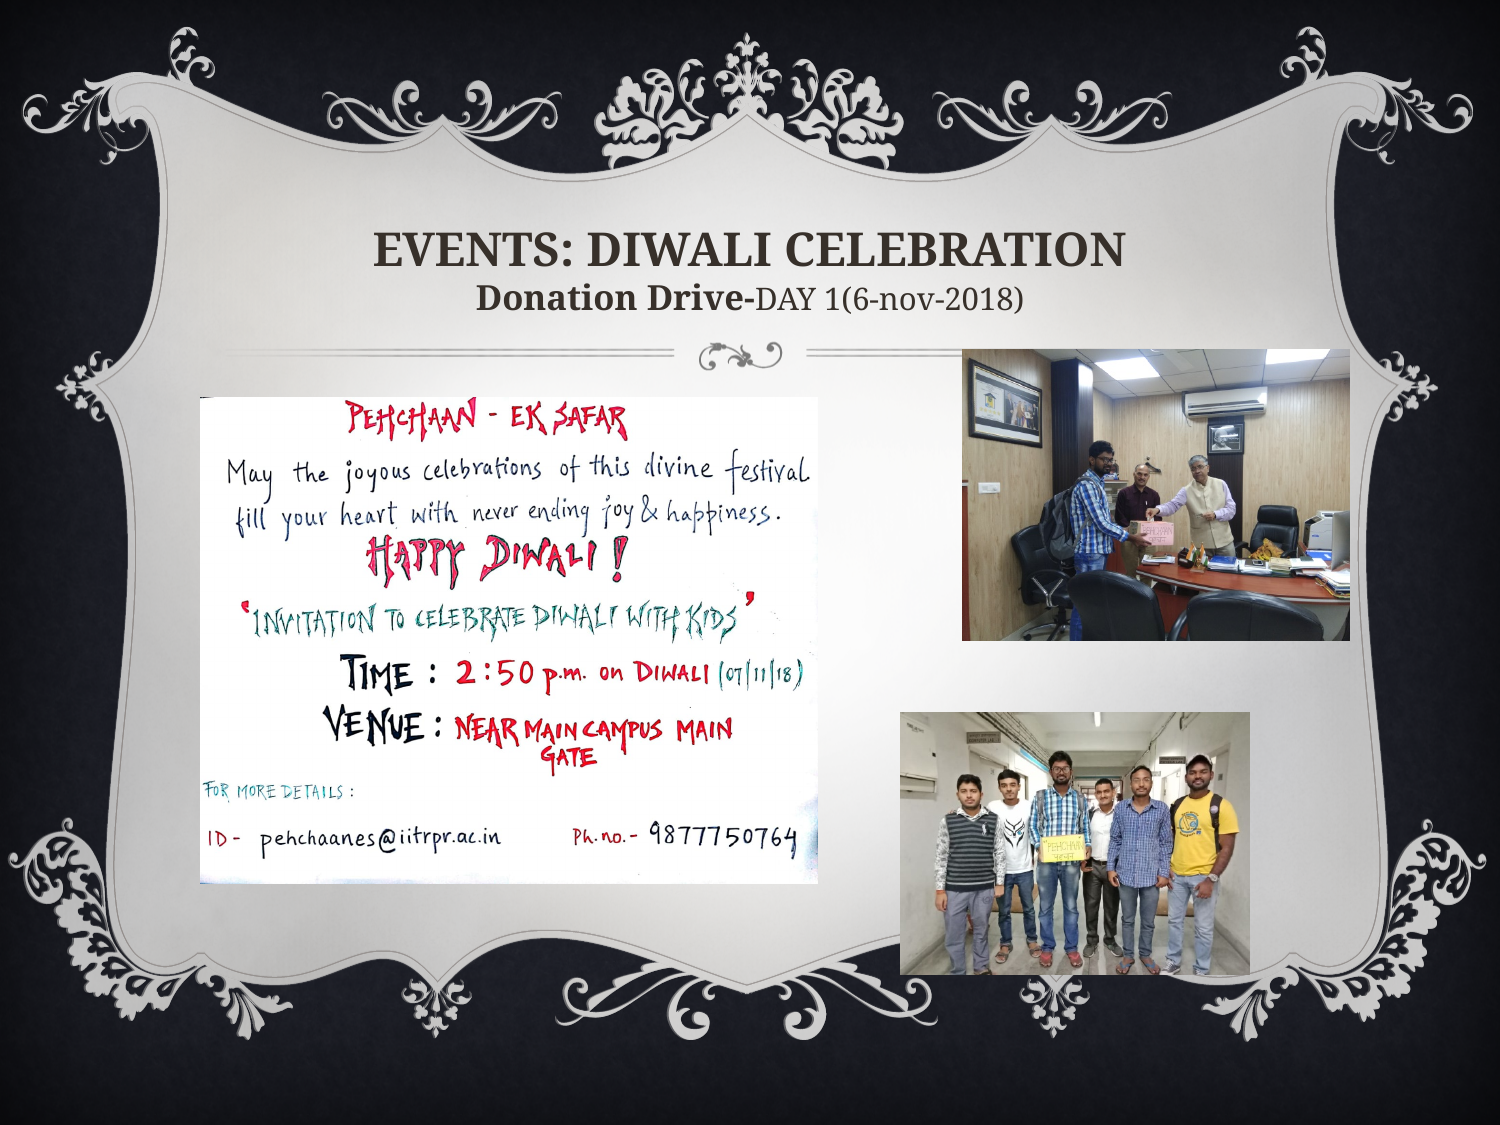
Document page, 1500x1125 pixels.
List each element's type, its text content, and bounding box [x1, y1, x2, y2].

picture [0, 0, 1500, 265]
title EVENTS: DIWALI CELEBRATION Donation Drive-DAY 1(6-nov-2018) [225, 212, 1275, 325]
picture [0, 349, 1500, 1125]
